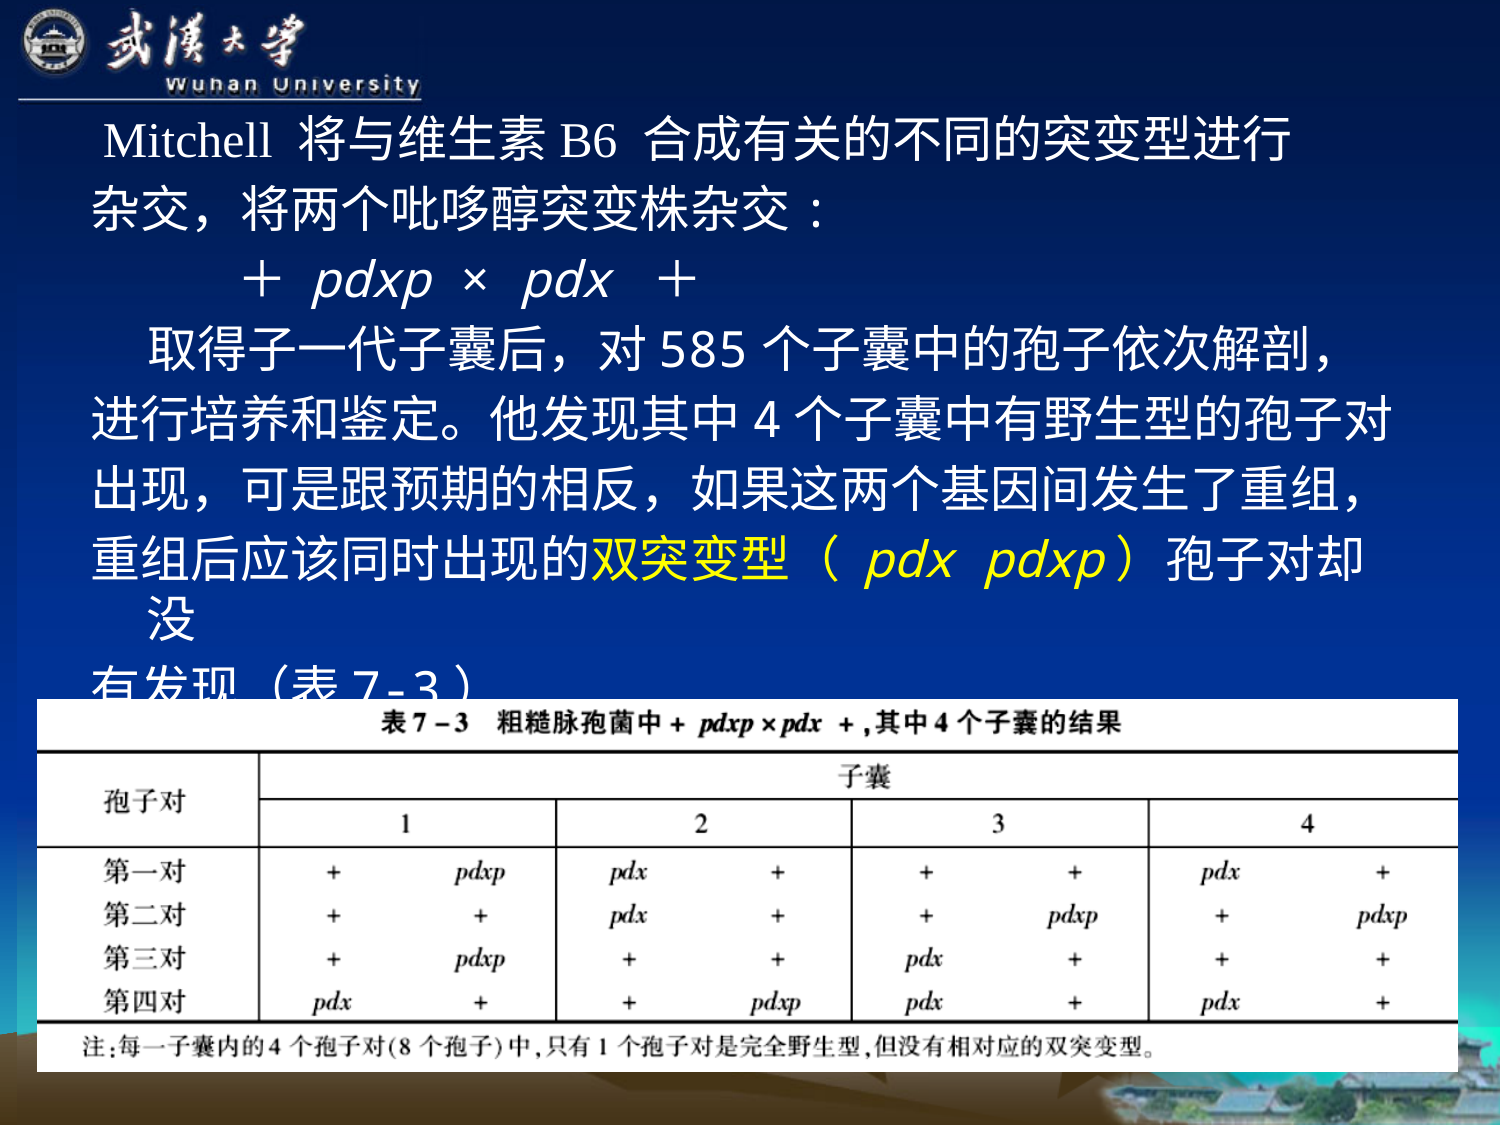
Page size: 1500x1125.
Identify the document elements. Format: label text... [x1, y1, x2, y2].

list Mitchell 将与维生素B6 合成有关的不同的突变型进行 杂交，将两个吡哆醇突变株杂交: ＋ pdxp × pdx ＋ 取得子一代子囊后，对585个子囊中的孢子依次解剖， 进行培养和鉴定。他发现其中4个子囊中有野生型的孢子对 出现，可是跟预期的相反，如果这两个基因间发生了重组， 重组后应该同时出现的双突变型（ pdx pdxp）孢子对却没 有发现（表7-3） [74, 99, 1426, 698]
picture [17, 4, 1500, 1125]
